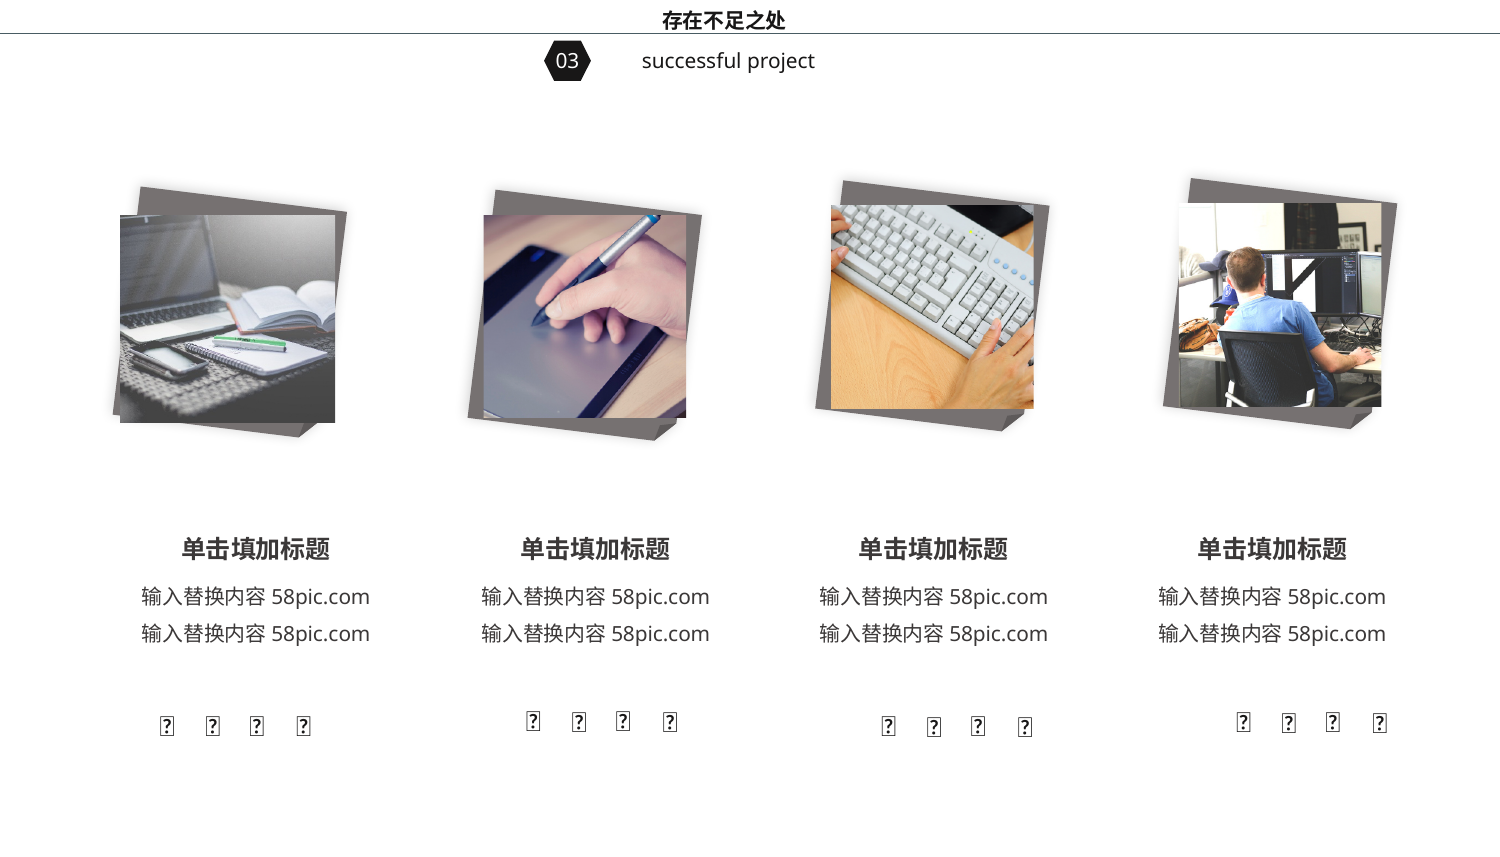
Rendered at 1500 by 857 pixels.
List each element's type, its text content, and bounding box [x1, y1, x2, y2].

text_box  [1357, 696, 1409, 747]
text_box  [866, 699, 918, 750]
text_box  [1221, 695, 1273, 746]
text_box 输入替换内容58pic.com 输入替换内容58pic.com [1111, 576, 1434, 654]
text_box 单击填加标题 [153, 527, 359, 564]
text_box  [557, 695, 609, 746]
text_box 单击填加标题 [1169, 527, 1376, 564]
text_box [839, 179, 1051, 342]
text_box 输入替换内容58pic.com 输入替换内容58pic.com [95, 576, 418, 654]
picture [120, 215, 336, 423]
text_box  [281, 700, 333, 751]
text_box [491, 188, 704, 346]
text_box  [912, 700, 964, 751]
text_box  [1266, 696, 1318, 747]
text_box [814, 271, 1028, 433]
text_box  [956, 699, 1008, 750]
text_box [111, 345, 120, 417]
picture [831, 205, 1034, 409]
text_box 单击填加标题 [831, 527, 1037, 564]
text_box 单击填加标题 [492, 527, 699, 564]
text_box successful project [627, 40, 836, 81]
text_box  [601, 695, 648, 745]
text_box  [1003, 700, 1055, 751]
text_box  [234, 699, 286, 750]
text_box  [145, 699, 197, 750]
text_box 输入替换内容58pic.com 输入替换内容58pic.com [434, 576, 757, 654]
text_box [136, 185, 349, 310]
text_box  [648, 695, 700, 746]
text_box 输入替换内容58pic.com 输入替换内容58pic.com [773, 576, 1096, 654]
text_box  [511, 695, 557, 745]
text_box 03 [544, 40, 591, 81]
text_box [1186, 176, 1399, 337]
text_box  [1310, 695, 1362, 746]
picture [483, 215, 687, 418]
text_box [466, 283, 680, 442]
picture [1178, 203, 1382, 407]
text_box  [190, 700, 242, 751]
text_box [172, 423, 319, 439]
text_box [1161, 274, 1376, 431]
